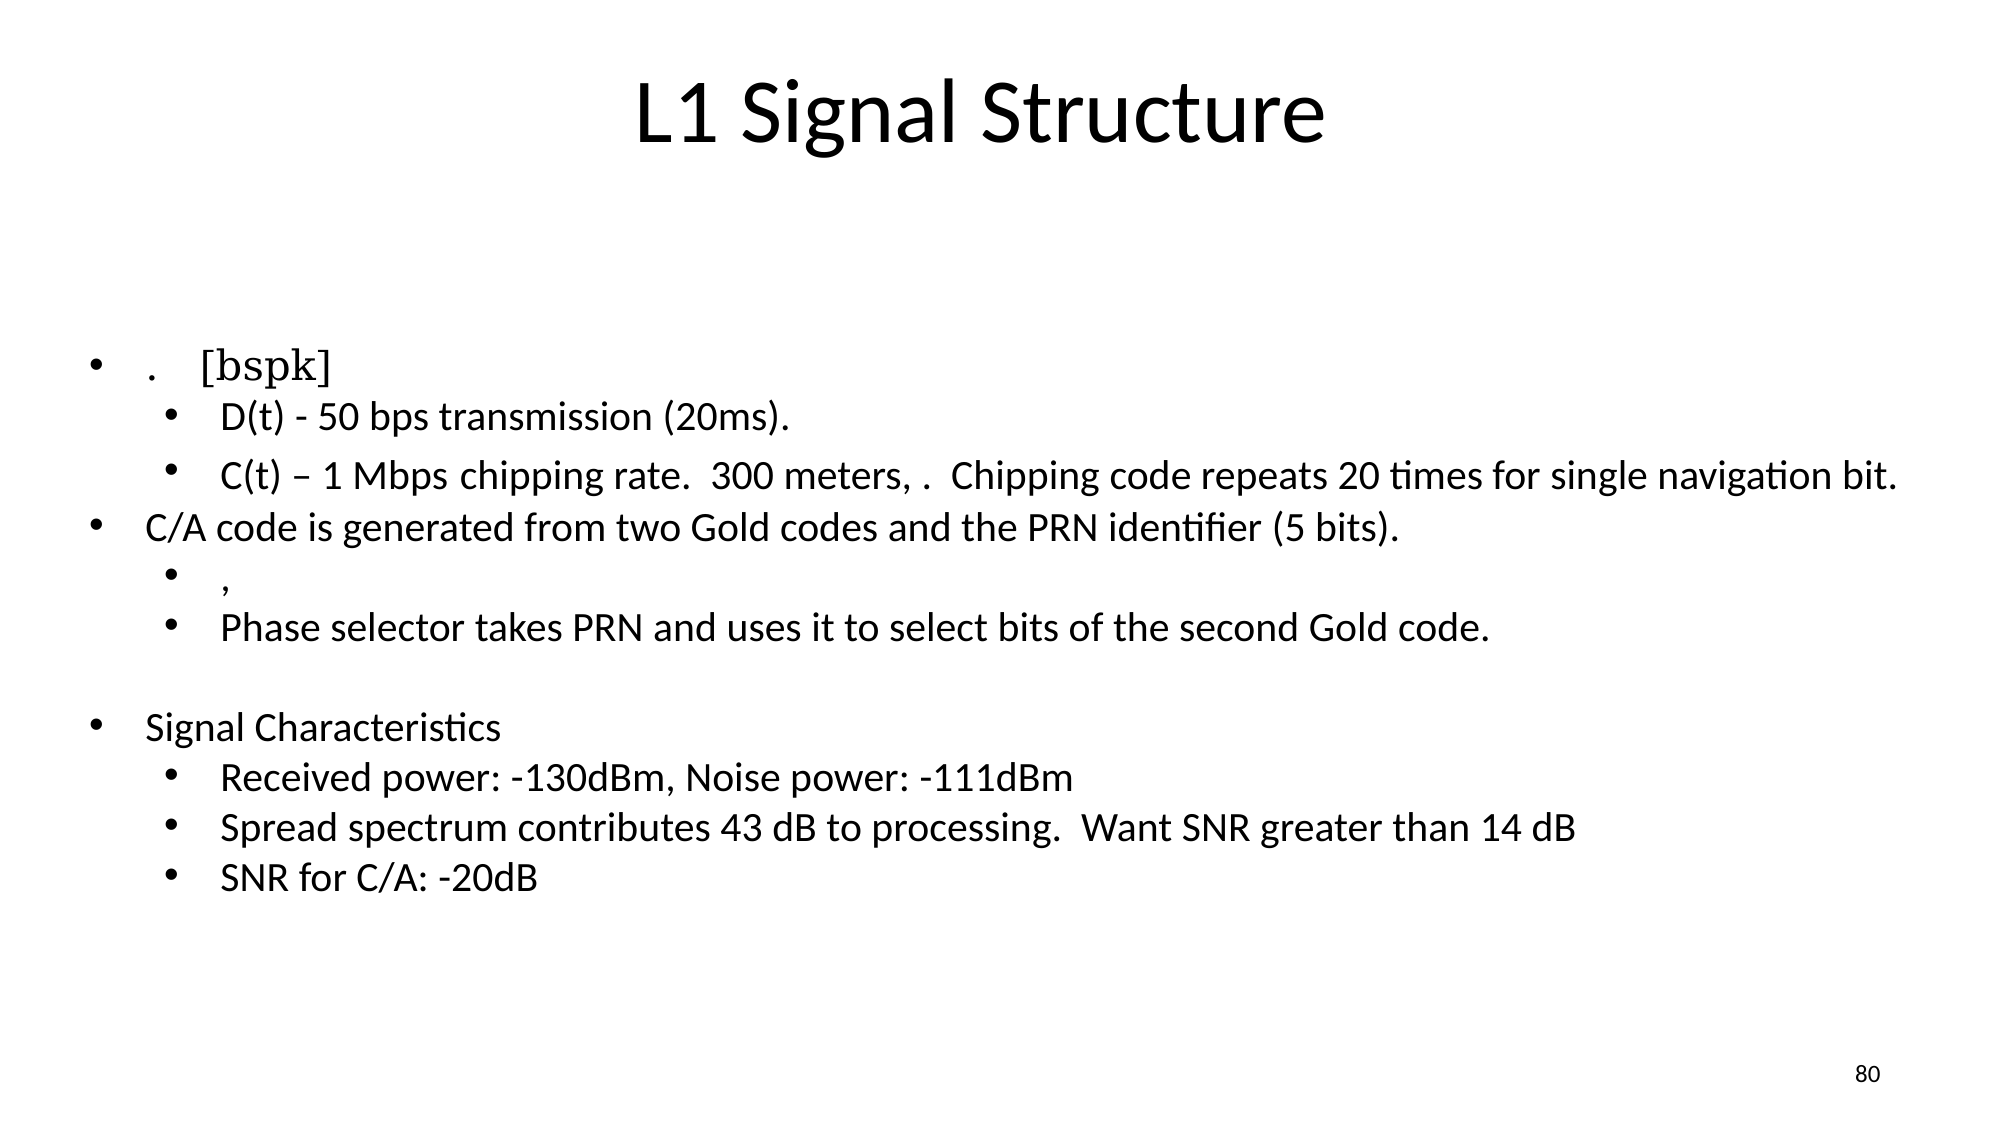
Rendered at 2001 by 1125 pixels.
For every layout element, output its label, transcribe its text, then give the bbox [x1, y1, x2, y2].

slide_number 80 [1538, 738, 1889, 1125]
text_box L1 Signal Structure [35, 43, 1928, 169]
